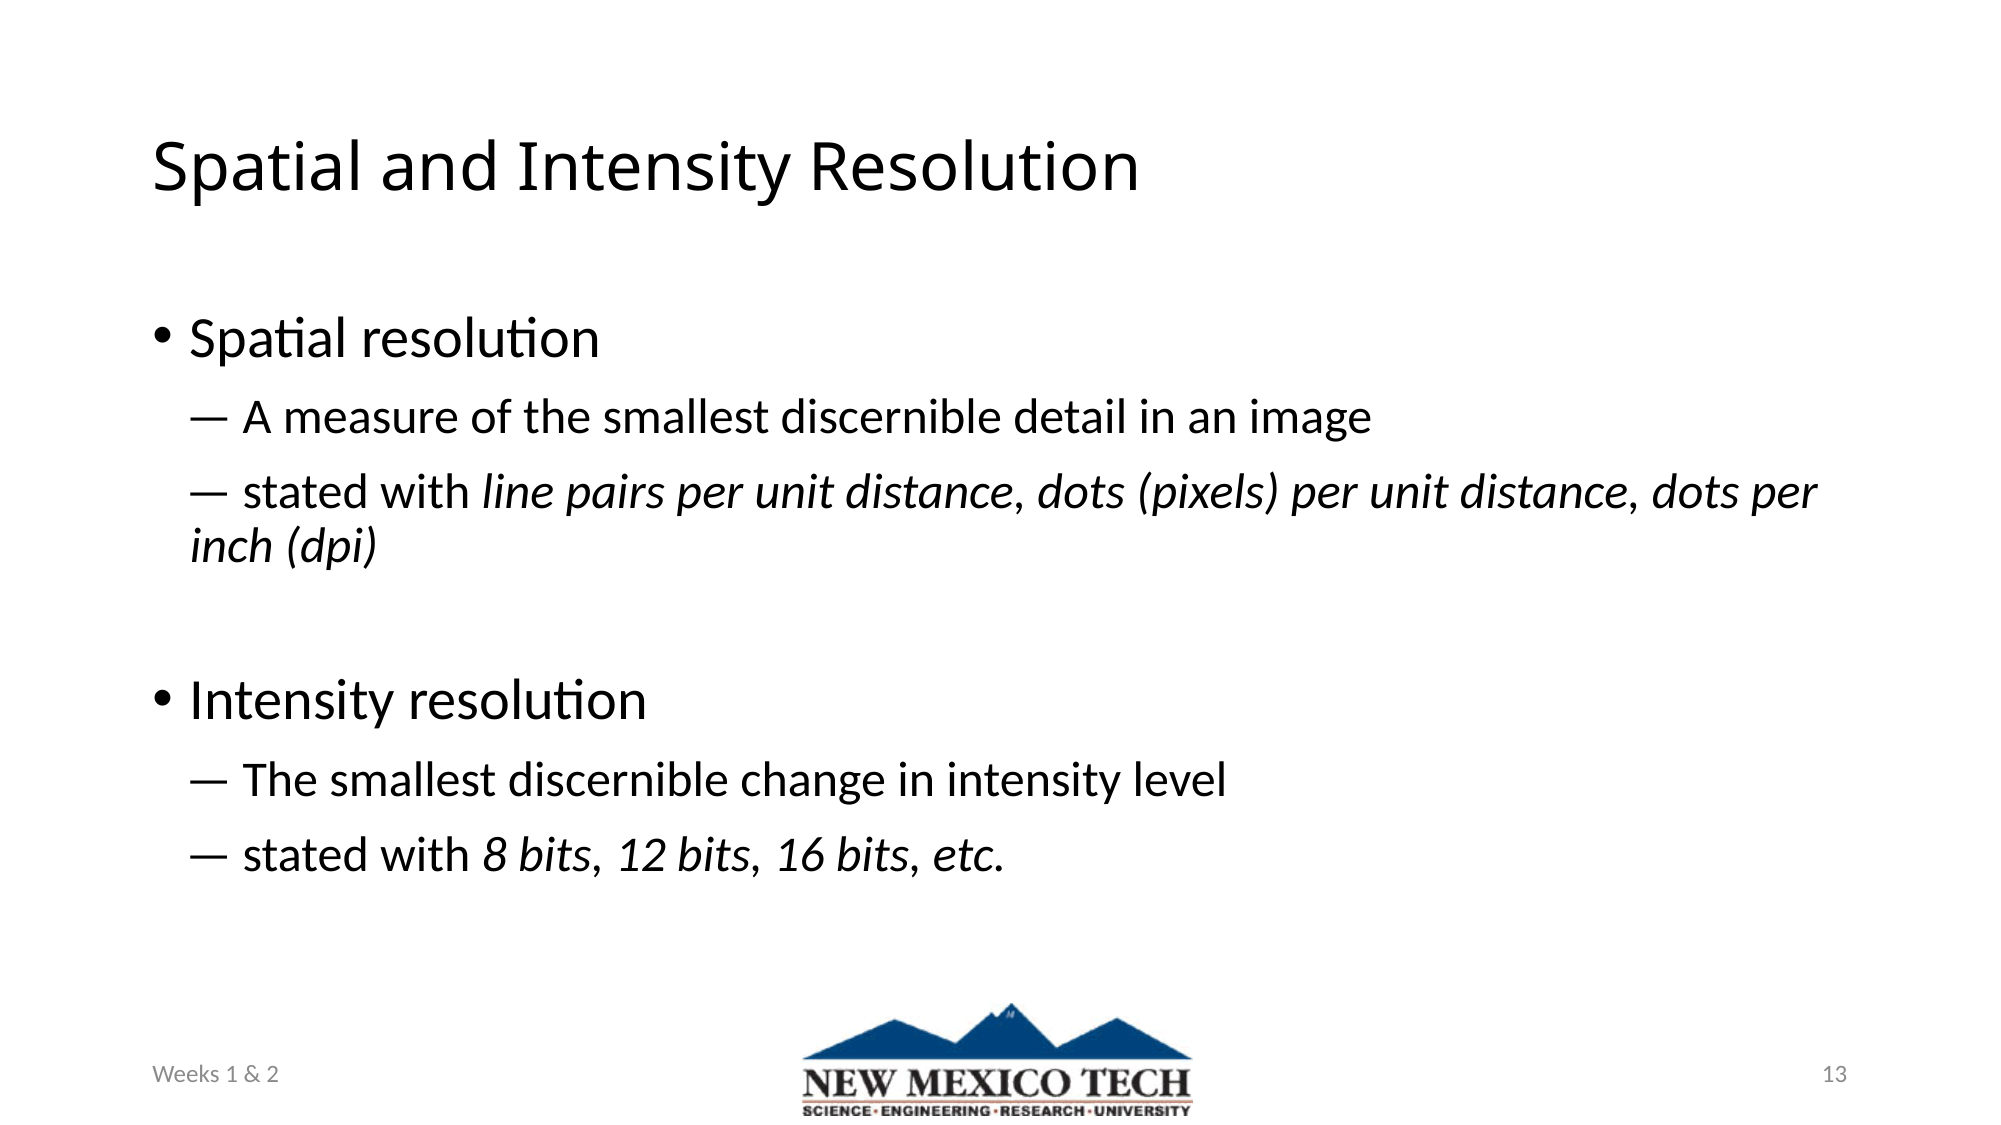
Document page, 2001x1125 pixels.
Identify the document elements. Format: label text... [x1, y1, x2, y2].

slide_number 13 [1412, 1042, 1863, 1103]
slide_number Weeks 1 & 2 [137, 1042, 588, 1103]
title Spatial and Intensity Resolution [137, 59, 1863, 278]
picture [802, 1003, 1193, 1116]
list Spatial resolution — A measure of the smallest discernible detail in an image — stated with line pairs per unit distance, dots (pixels) per unit distance, dots per inch (dpi) Intensity resolution — The smallest discernible change in intensity level — stated with 8 bits, 12 bits, 16 bits, etc. [137, 299, 1863, 1014]
